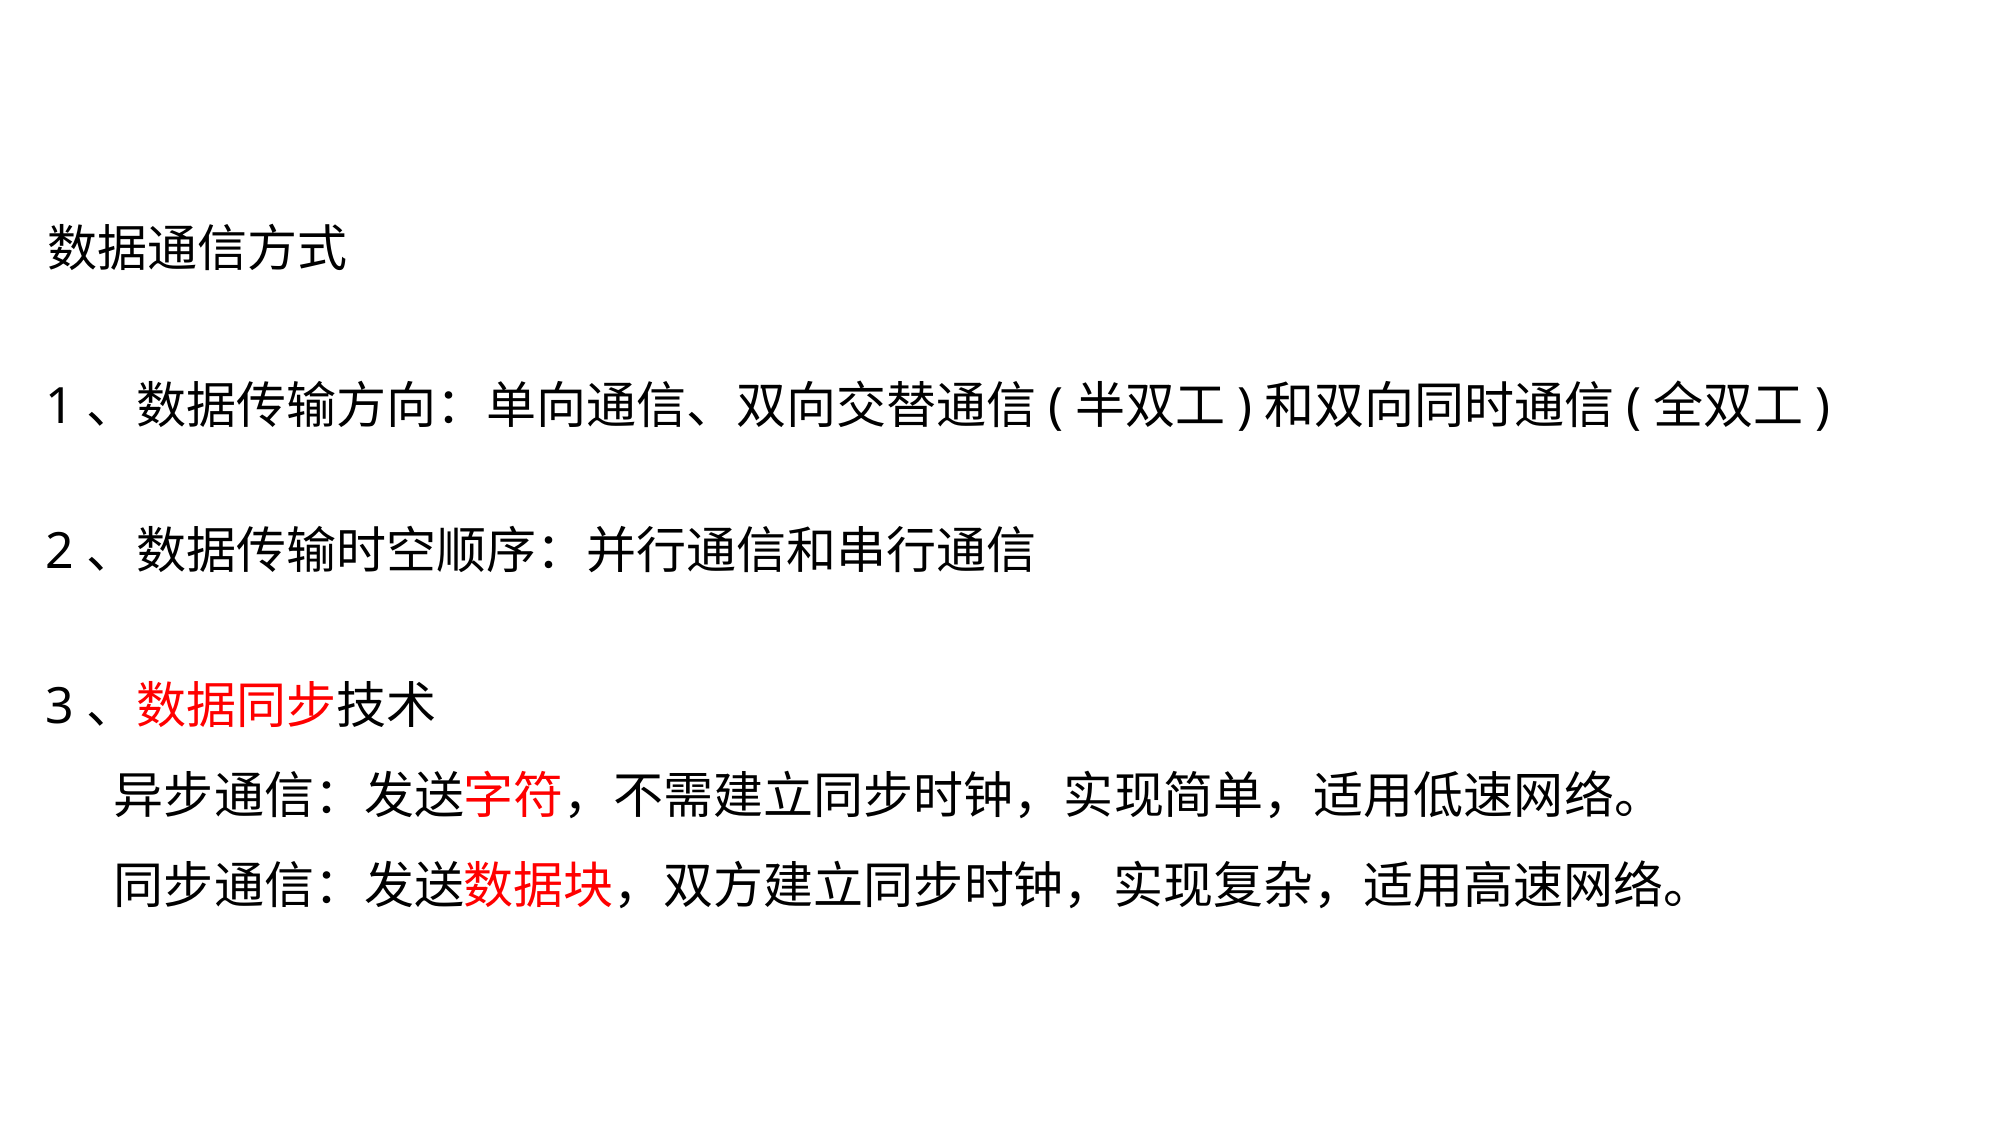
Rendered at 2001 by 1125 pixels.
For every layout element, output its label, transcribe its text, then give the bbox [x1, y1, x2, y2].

text_box 数据通信方式 [32, 179, 363, 285]
text_box 1、数据传输方向：单向通信、双向交替通信(半双工)和双向同时通信(全双工) [31, 335, 1911, 441]
text_box 3、数据同步技术 异步通信：发送字符，不需建立同步时钟，实现简单，适用低速网络。 同步通信：发送数据块，双方建立同步时钟，实现复杂，适用高速网络。 [31, 636, 1911, 922]
text_box 2、数据传输时空顺序：并行通信和串行通信 [31, 481, 1911, 587]
